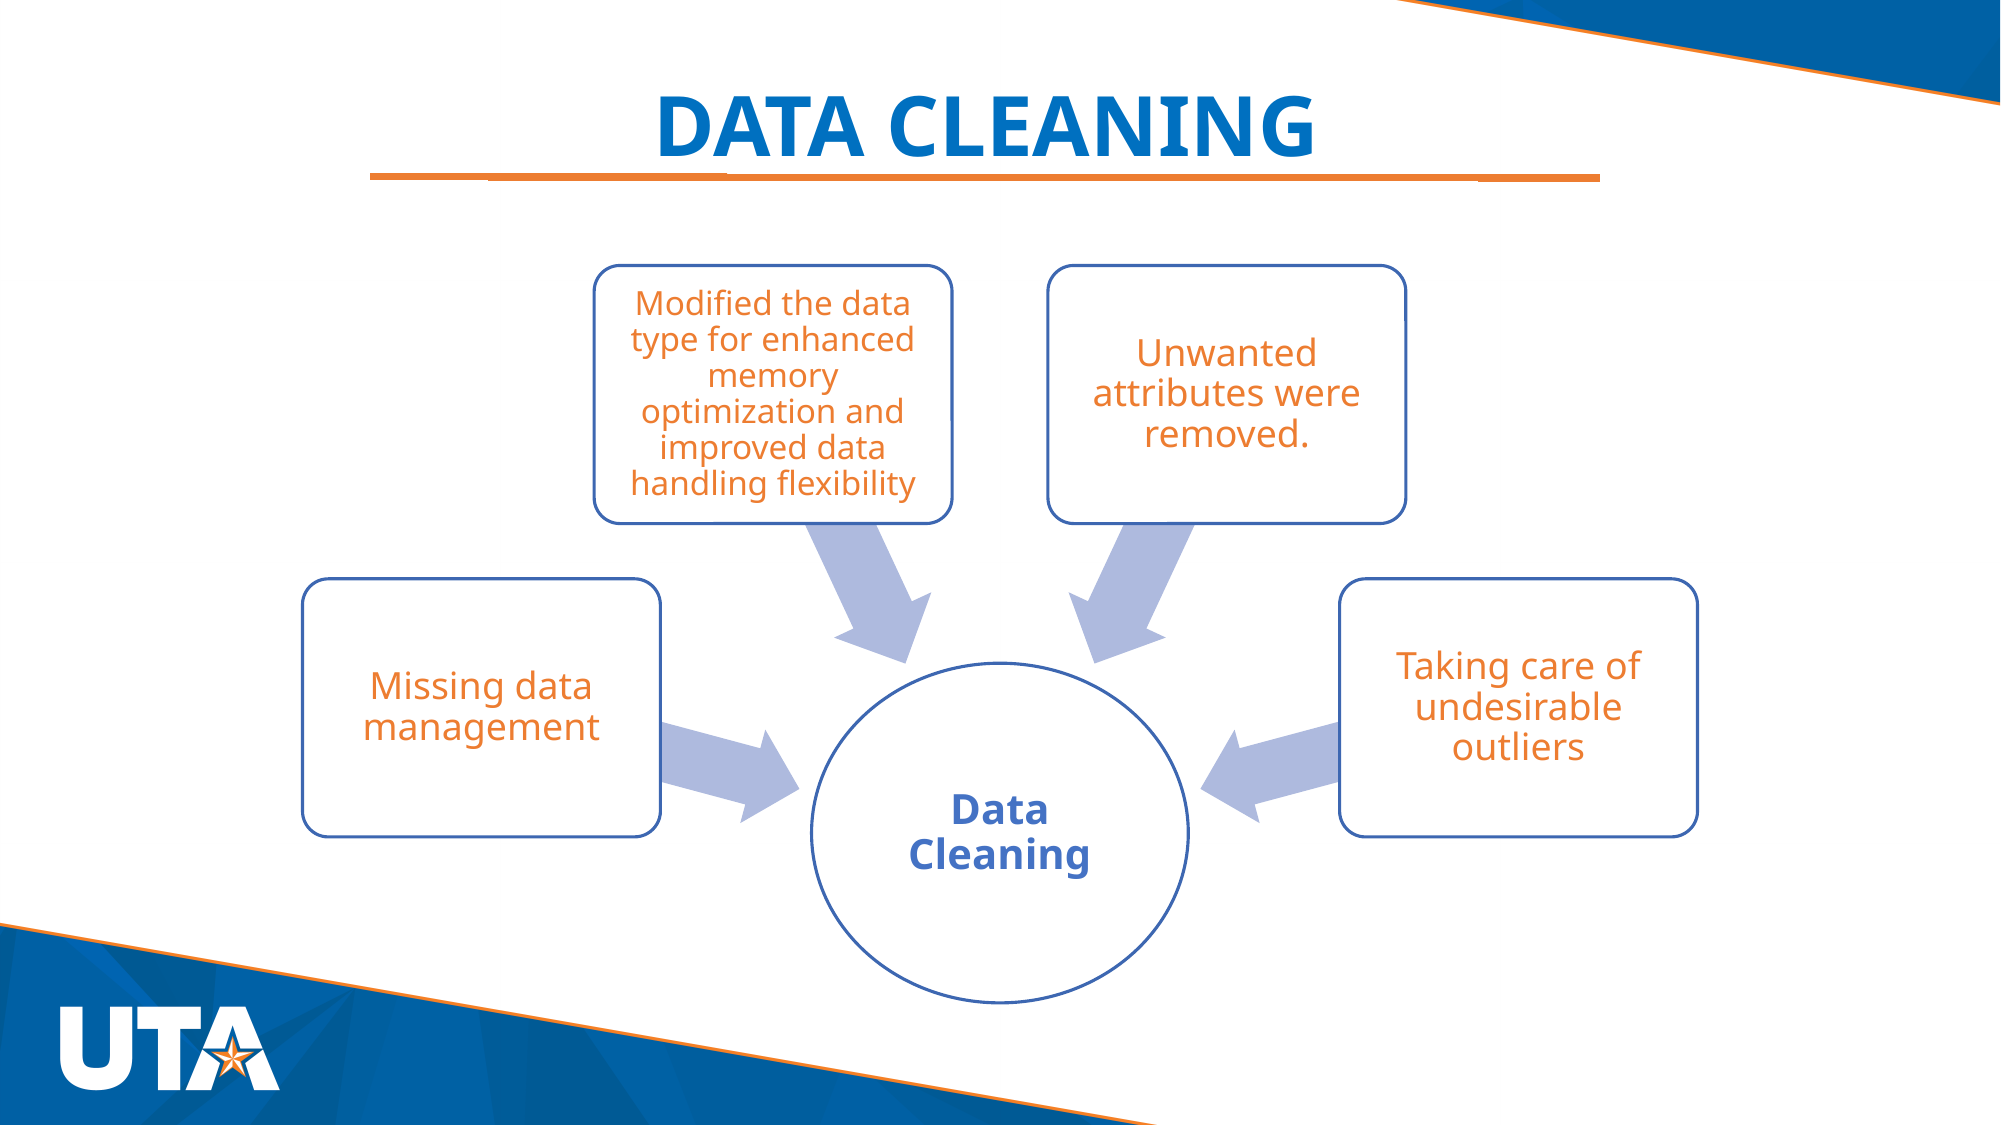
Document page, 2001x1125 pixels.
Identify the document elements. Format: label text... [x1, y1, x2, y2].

text_box [370, 173, 1600, 182]
text_box DATA CLEANING [209, 72, 1762, 173]
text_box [302, 265, 1698, 1004]
picture [0, 0, 2001, 1125]
